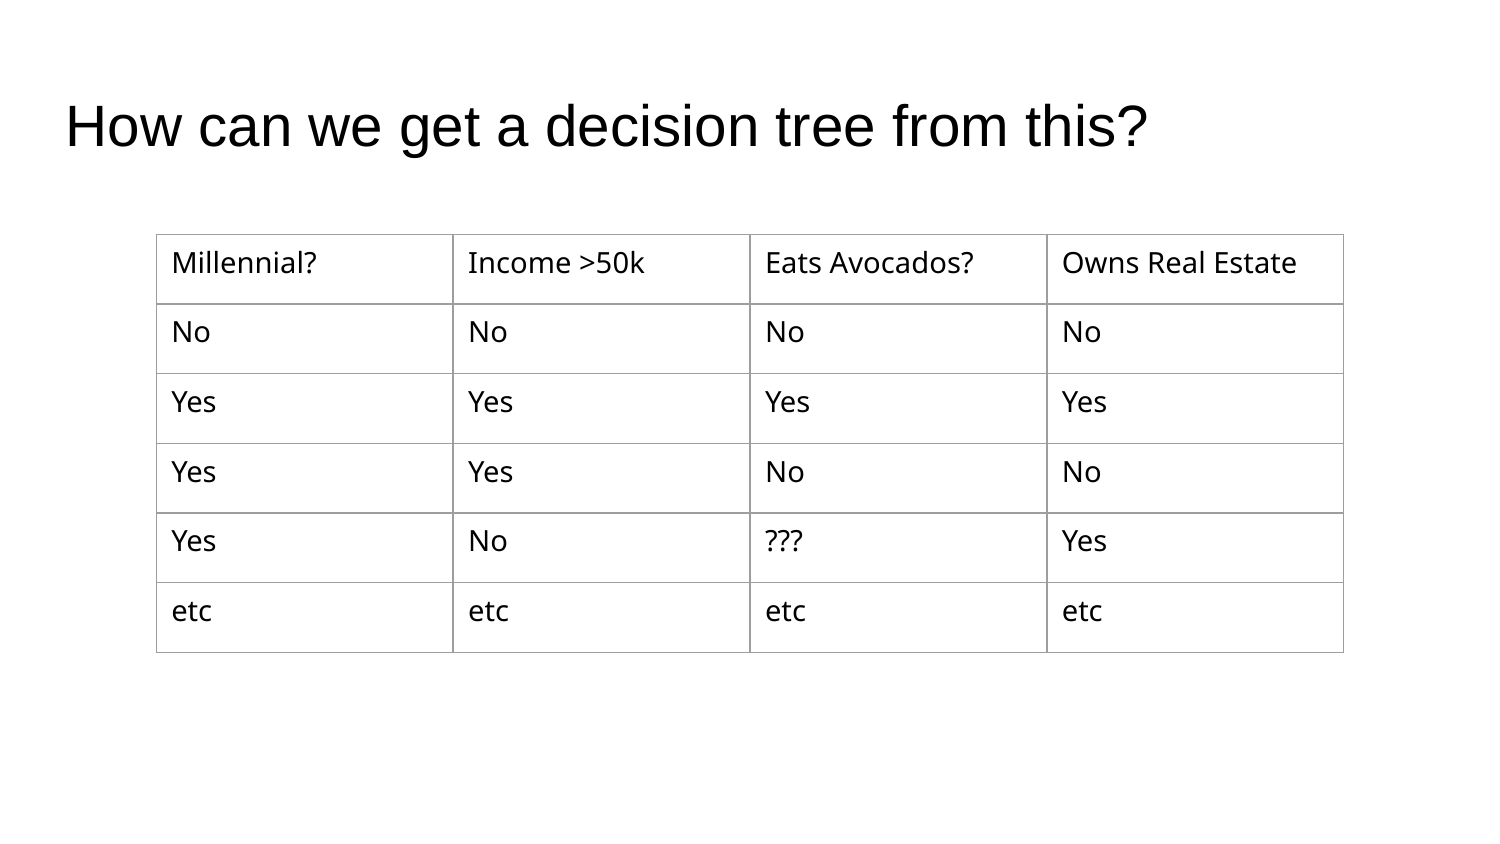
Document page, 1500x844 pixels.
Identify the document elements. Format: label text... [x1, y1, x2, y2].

table_cell No [751, 444, 1046, 512]
table_cell Yes [751, 374, 1046, 443]
table_cell etc [454, 583, 749, 652]
table_cell ??? [751, 514, 1046, 582]
table_cell No [1048, 305, 1343, 373]
table_header Eats Avocados? [751, 235, 1046, 303]
table_cell Yes [454, 444, 749, 512]
table_cell Yes [157, 444, 452, 512]
table_cell Yes [454, 374, 749, 443]
table_cell Yes [1048, 514, 1343, 582]
table_cell etc [1048, 583, 1343, 652]
text_box How can we get a decision tree from this? [51, 72, 1449, 167]
table_header Income >50k [454, 235, 749, 303]
table_header Millennial? [157, 235, 452, 303]
table_cell No [454, 305, 749, 373]
table_cell Yes [157, 514, 452, 582]
table_cell Yes [1048, 374, 1343, 443]
table_cell No [1048, 444, 1343, 512]
table_cell No [751, 305, 1046, 373]
table_cell No [454, 514, 749, 582]
table_cell etc [157, 583, 452, 652]
table_cell etc [751, 583, 1046, 652]
table_cell No [157, 305, 452, 373]
table_cell Yes [157, 374, 452, 443]
table_header Owns Real Estate [1048, 235, 1343, 303]
